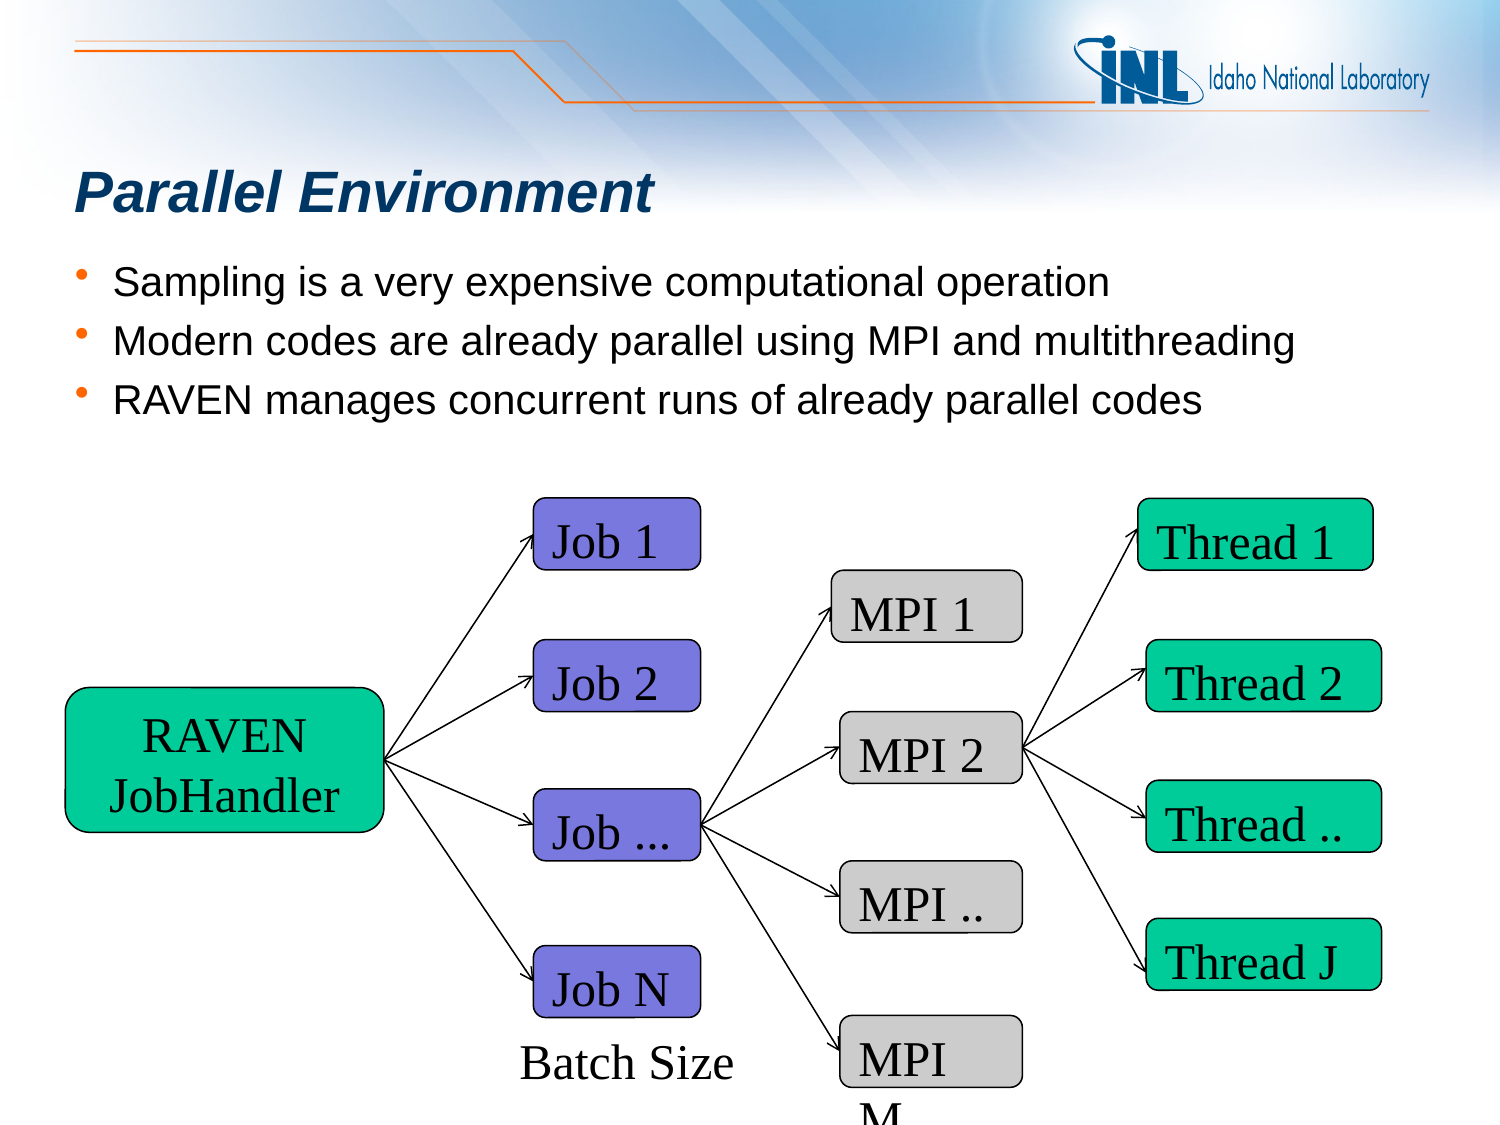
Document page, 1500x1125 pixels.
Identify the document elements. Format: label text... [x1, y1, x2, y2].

text_box Thread J [1146, 918, 1382, 991]
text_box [700, 746, 841, 823]
list Sampling is a very expensive computational operation Modern codes are already parallel using MPI and multithreading RAVEN manages concurrent runs of already parallel codes [74, 261, 1426, 464]
text_box Thread .. [1152, 780, 1382, 853]
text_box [383, 759, 534, 982]
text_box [700, 605, 832, 745]
text_box Batch Size [504, 1022, 750, 1097]
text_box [1022, 667, 1147, 745]
text_box RAVEN JobHandler [65, 687, 377, 833]
text_box Job 2 [538, 639, 695, 712]
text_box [1022, 527, 1139, 667]
text_box MPI .. [846, 860, 1017, 933]
text_box Thread 2 [1146, 639, 1382, 712]
text_box Job N [533, 945, 695, 1018]
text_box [383, 675, 534, 759]
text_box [1022, 747, 1147, 974]
text_box MPI M [839, 1015, 1023, 1088]
text_box MPI 1 [831, 570, 1017, 643]
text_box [383, 533, 534, 675]
picture [0, 0, 1500, 1125]
text_box Job 1 [533, 497, 701, 570]
title Parallel Environment [74, 164, 1426, 227]
text_box Job ... [538, 788, 694, 861]
text_box MPI 2 [839, 711, 1016, 784]
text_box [700, 824, 841, 1052]
text_box Thread 1 [1137, 498, 1374, 571]
